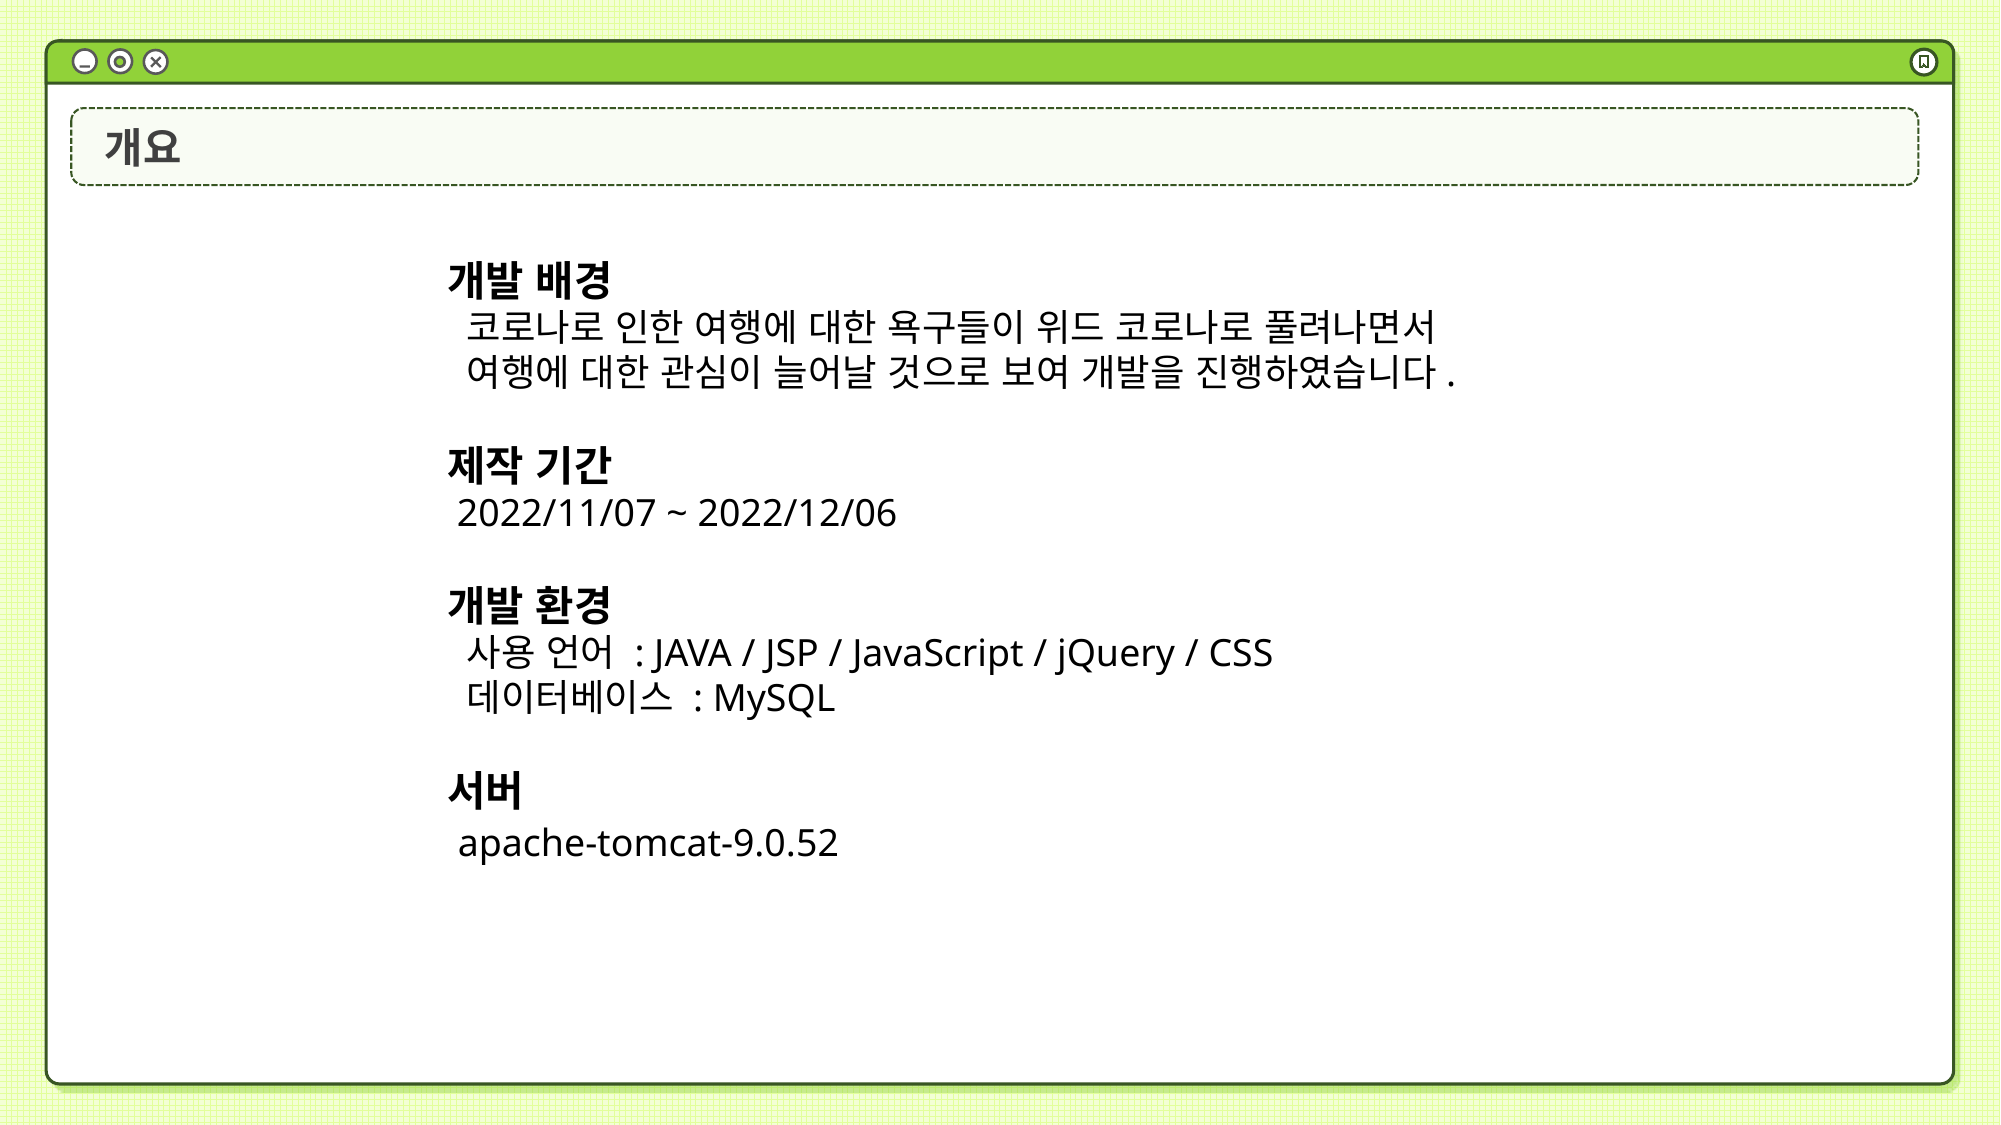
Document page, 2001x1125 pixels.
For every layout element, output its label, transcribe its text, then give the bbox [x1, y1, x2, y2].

text_box 개발 배경 코로나로 인한 여행에 대한 욕구들이 위드 코로나로 풀려나면서 여행에 대한 관심이 늘어날 것으로 보여 개발을 진행하였습니다. 제작 기간 2022/11/07 ~ 2022/12/06 개발 환경 사용 언어 : JAVA / JSP / JavaScript / jQuery / CSS 데이터베이스 : MySQL 서버 apache-tomcat-9.0.52 [432, 246, 1568, 872]
text_box [45, 85, 1955, 1085]
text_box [46, 40, 1954, 84]
text_box 개요 [70, 107, 1920, 187]
